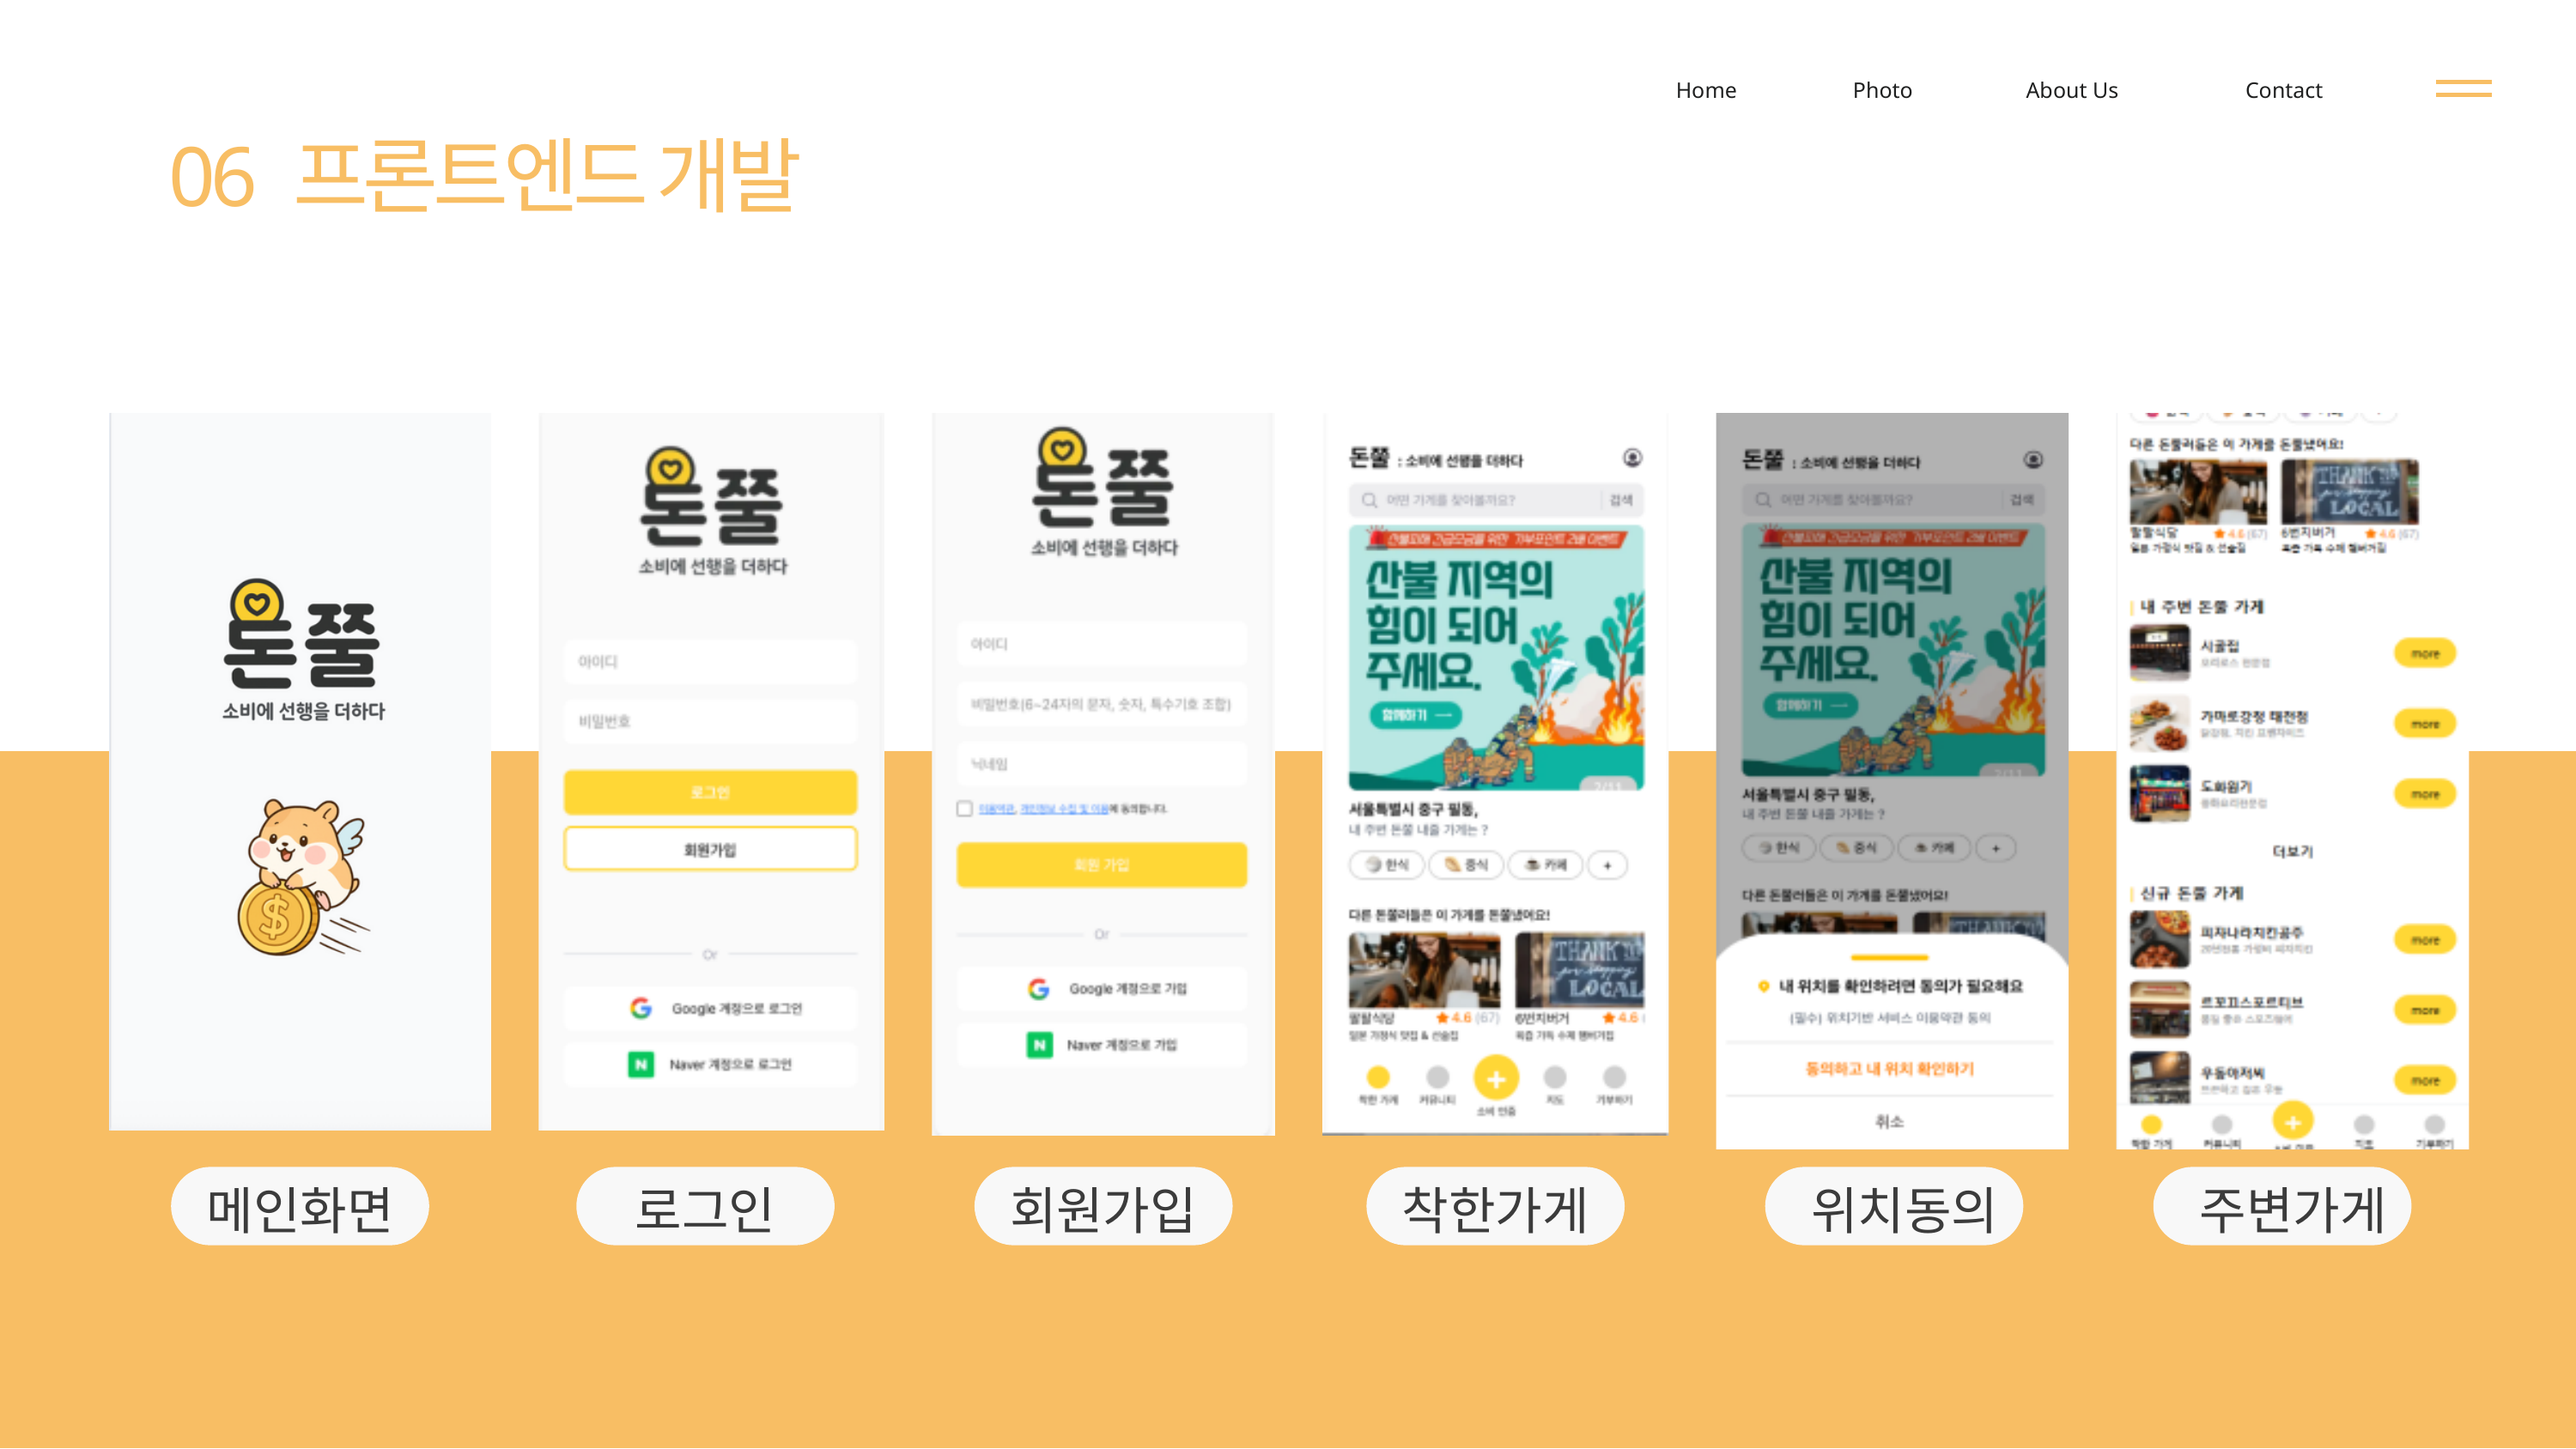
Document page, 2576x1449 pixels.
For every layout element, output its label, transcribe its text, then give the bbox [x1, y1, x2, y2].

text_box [576, 1167, 835, 1246]
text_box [1765, 1167, 2024, 1246]
text_box [109, 413, 491, 748]
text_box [2435, 92, 2493, 97]
text_box [932, 413, 1275, 748]
text_box [2116, 413, 2470, 748]
text_box About Us [2026, 72, 2176, 103]
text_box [1366, 1167, 1625, 1246]
text_box Home [1675, 72, 1790, 103]
text_box [538, 413, 884, 748]
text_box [2153, 1167, 2412, 1246]
text_box [1322, 413, 1669, 748]
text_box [0, 750, 2576, 1449]
text_box 06 프론트엔드 개발 [168, 107, 969, 223]
text_box Contact [2245, 72, 2384, 103]
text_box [974, 1167, 1233, 1246]
text_box [1716, 413, 2069, 748]
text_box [170, 1167, 430, 1246]
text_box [2435, 79, 2493, 84]
text_box Photo [1852, 72, 1957, 103]
